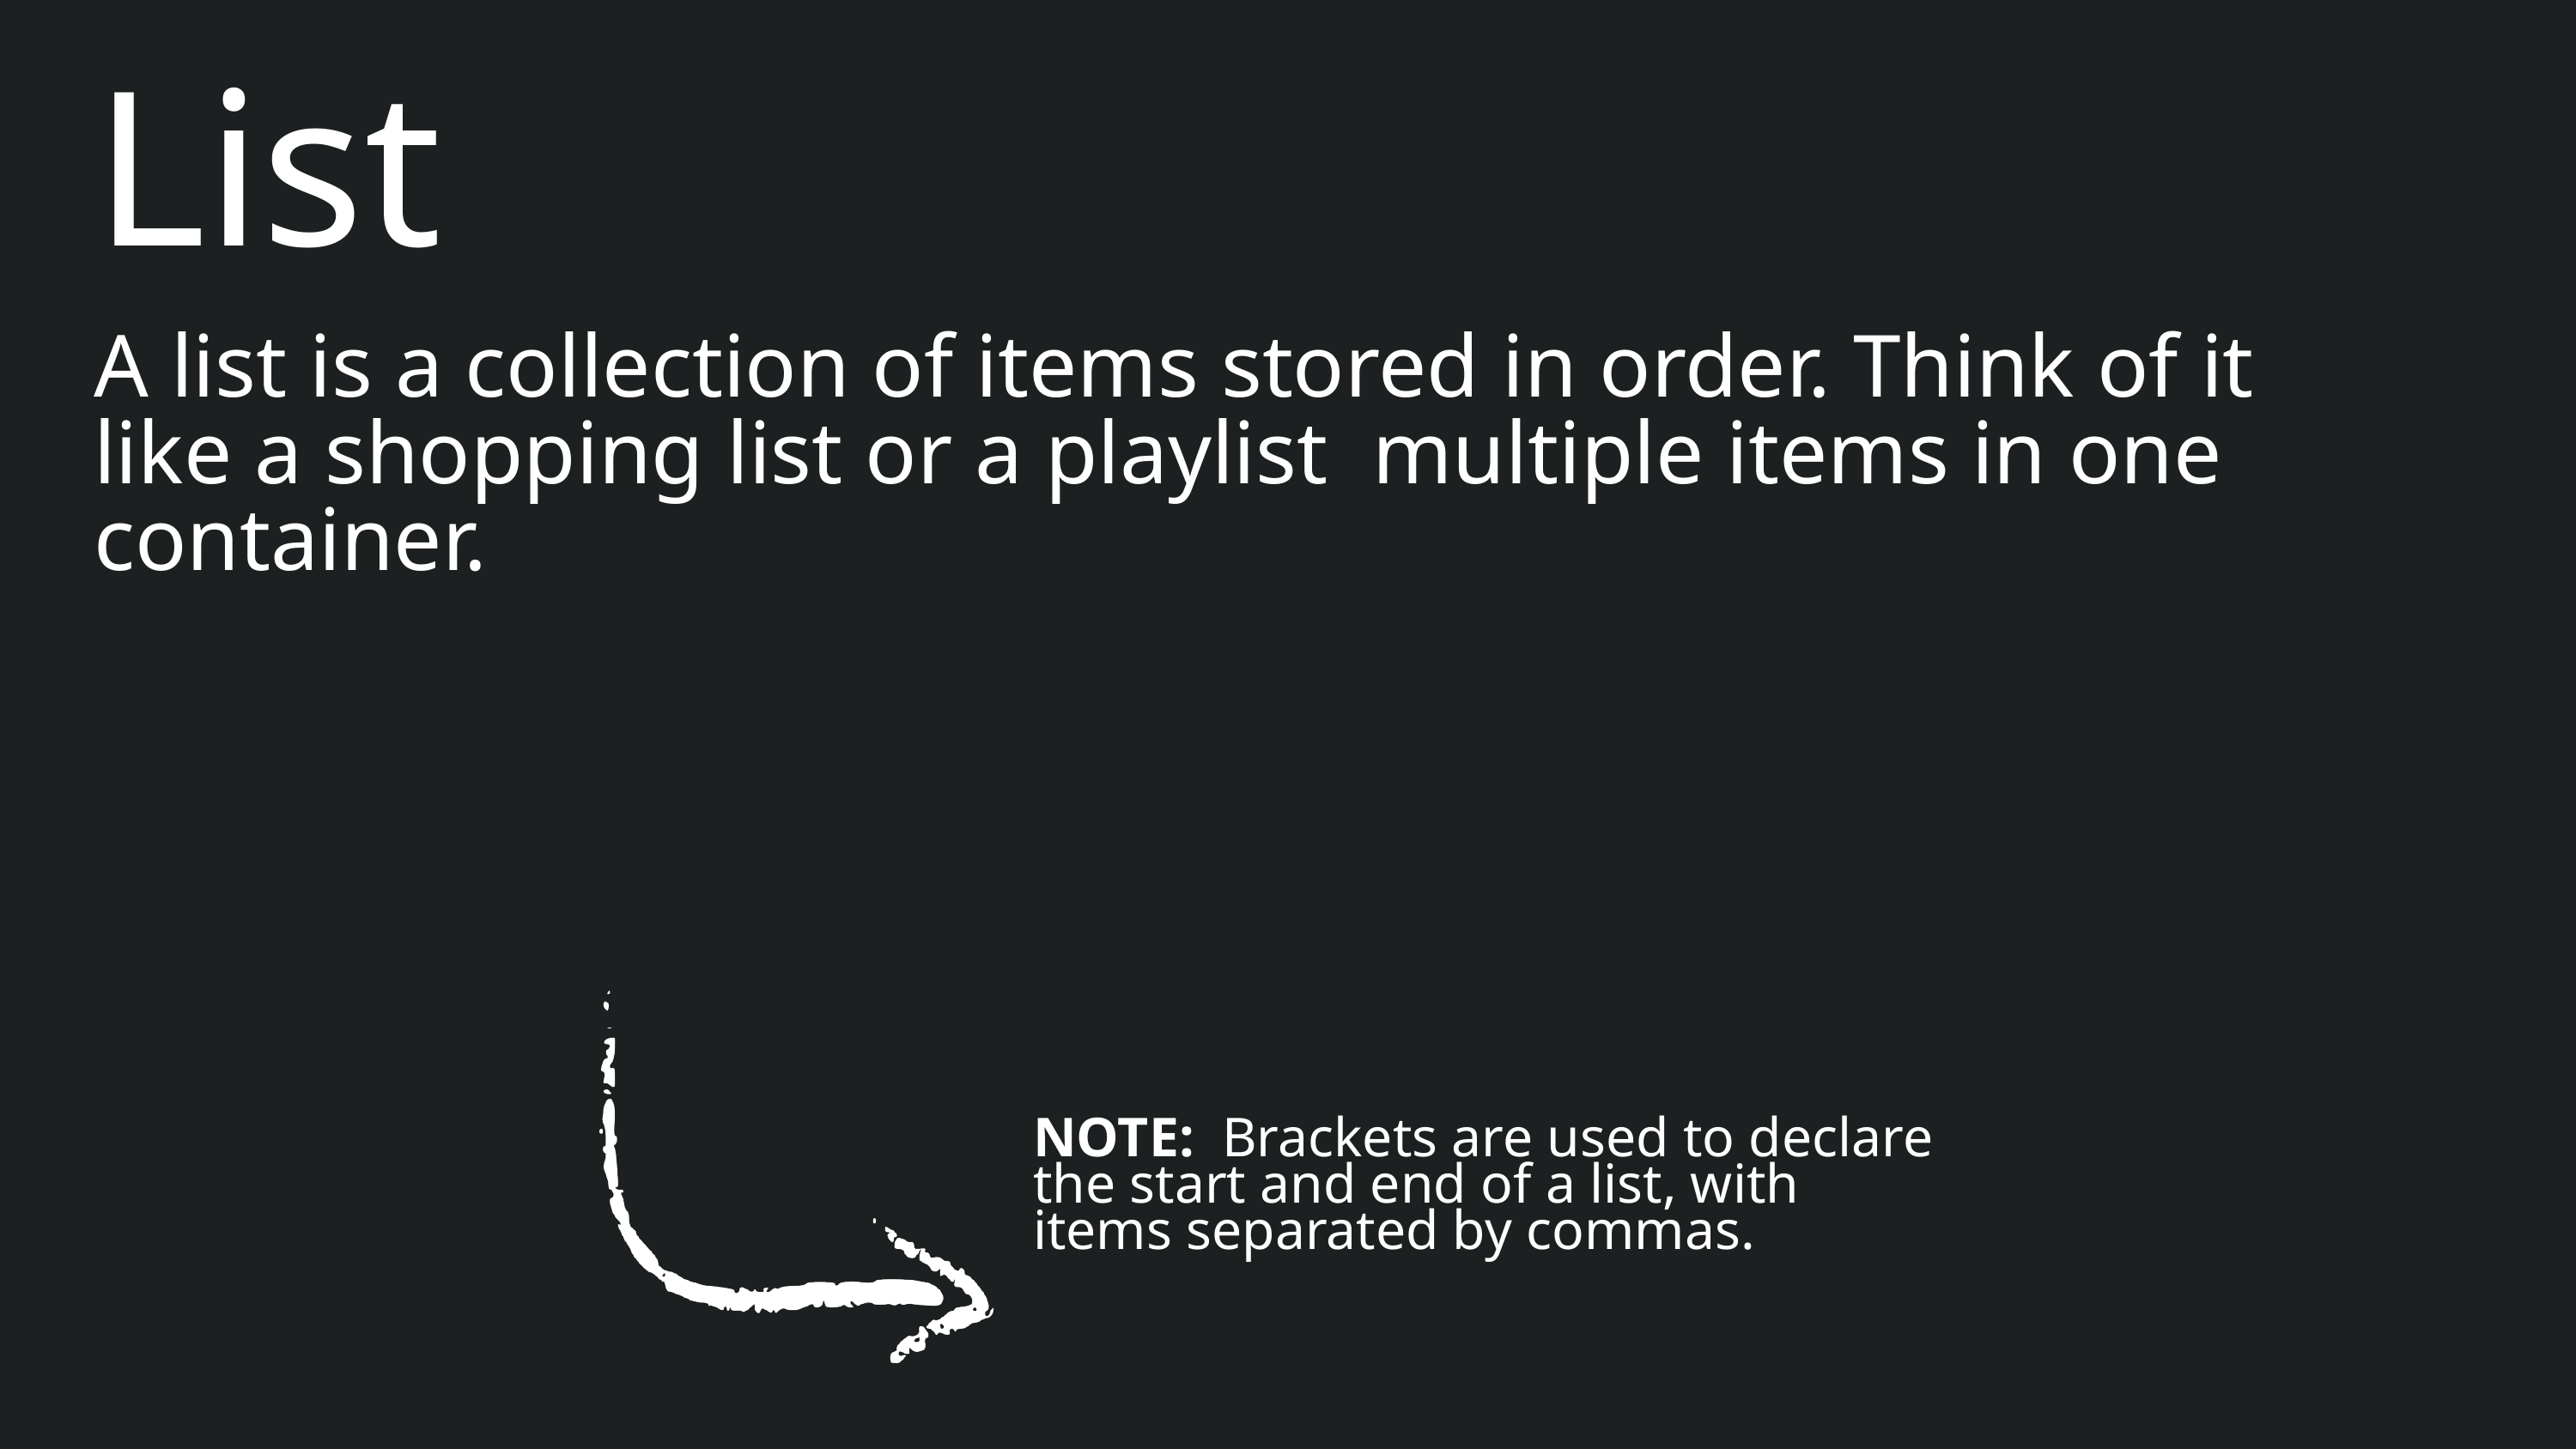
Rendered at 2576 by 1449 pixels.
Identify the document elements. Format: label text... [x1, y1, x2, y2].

picture [599, 991, 993, 1363]
text_box List [94, 72, 552, 327]
text_box NOTE: Brackets are used to declare the start and end of a list, with items separated by commas. [1033, 1121, 1948, 1404]
text_box A list is a collection of items stored in order. Think of it like a shopping list or a playlist multiple items in one container. [94, 327, 2380, 634]
